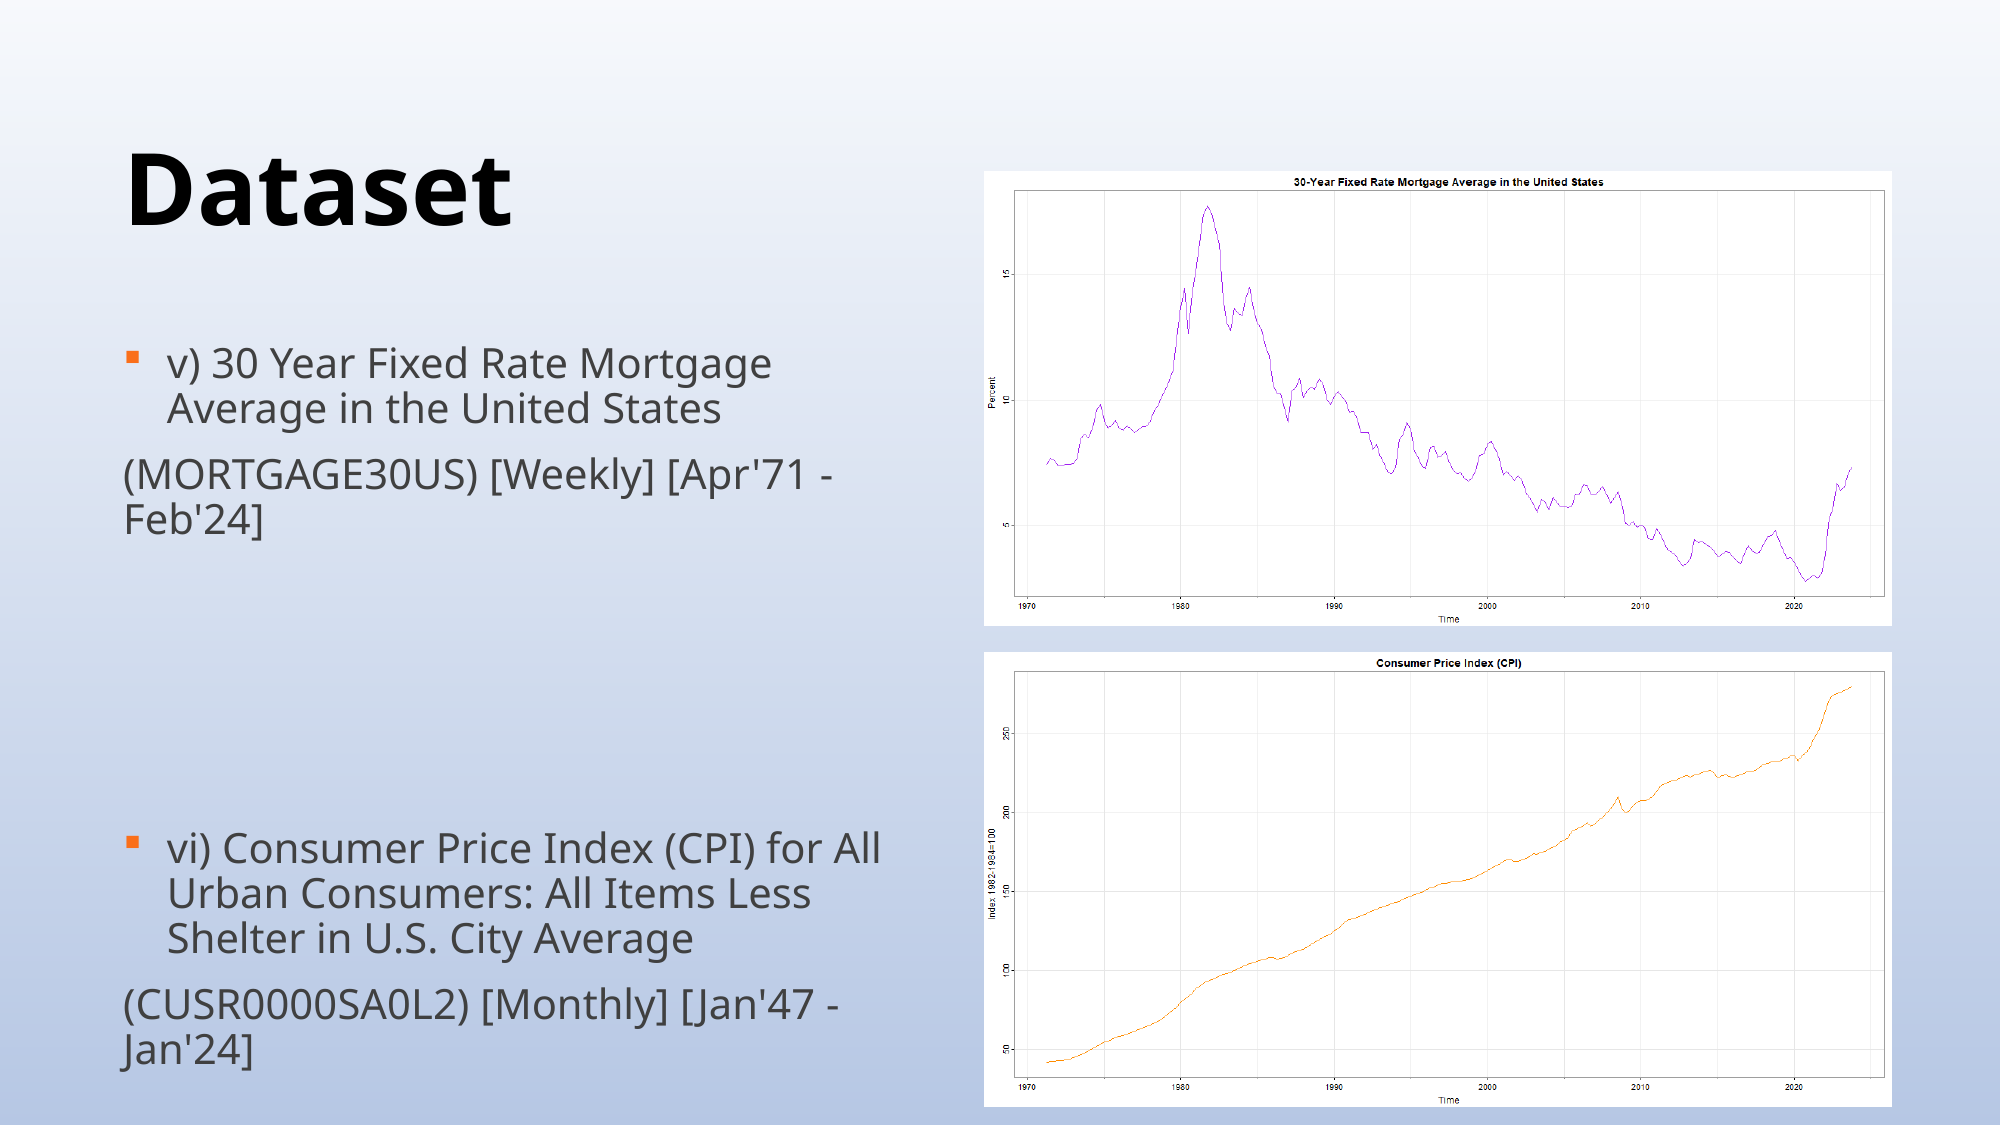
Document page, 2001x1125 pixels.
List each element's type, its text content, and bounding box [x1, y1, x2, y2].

title Dataset [108, 132, 810, 269]
picture [984, 171, 1892, 626]
list v) 30 Year Fixed Rate Mortgage Average in the United States (MORTGAGE30US) [Weekly] [Apr'71 - Feb'24] vi) Consumer Price Index (CPI) for All Urban Consumers: All Items Less Shelter in U.S. City Average (CUSR0000SA0L2) [Monthly] [Jan'47 - Jan'24] [108, 335, 914, 1030]
picture [984, 652, 1892, 1107]
